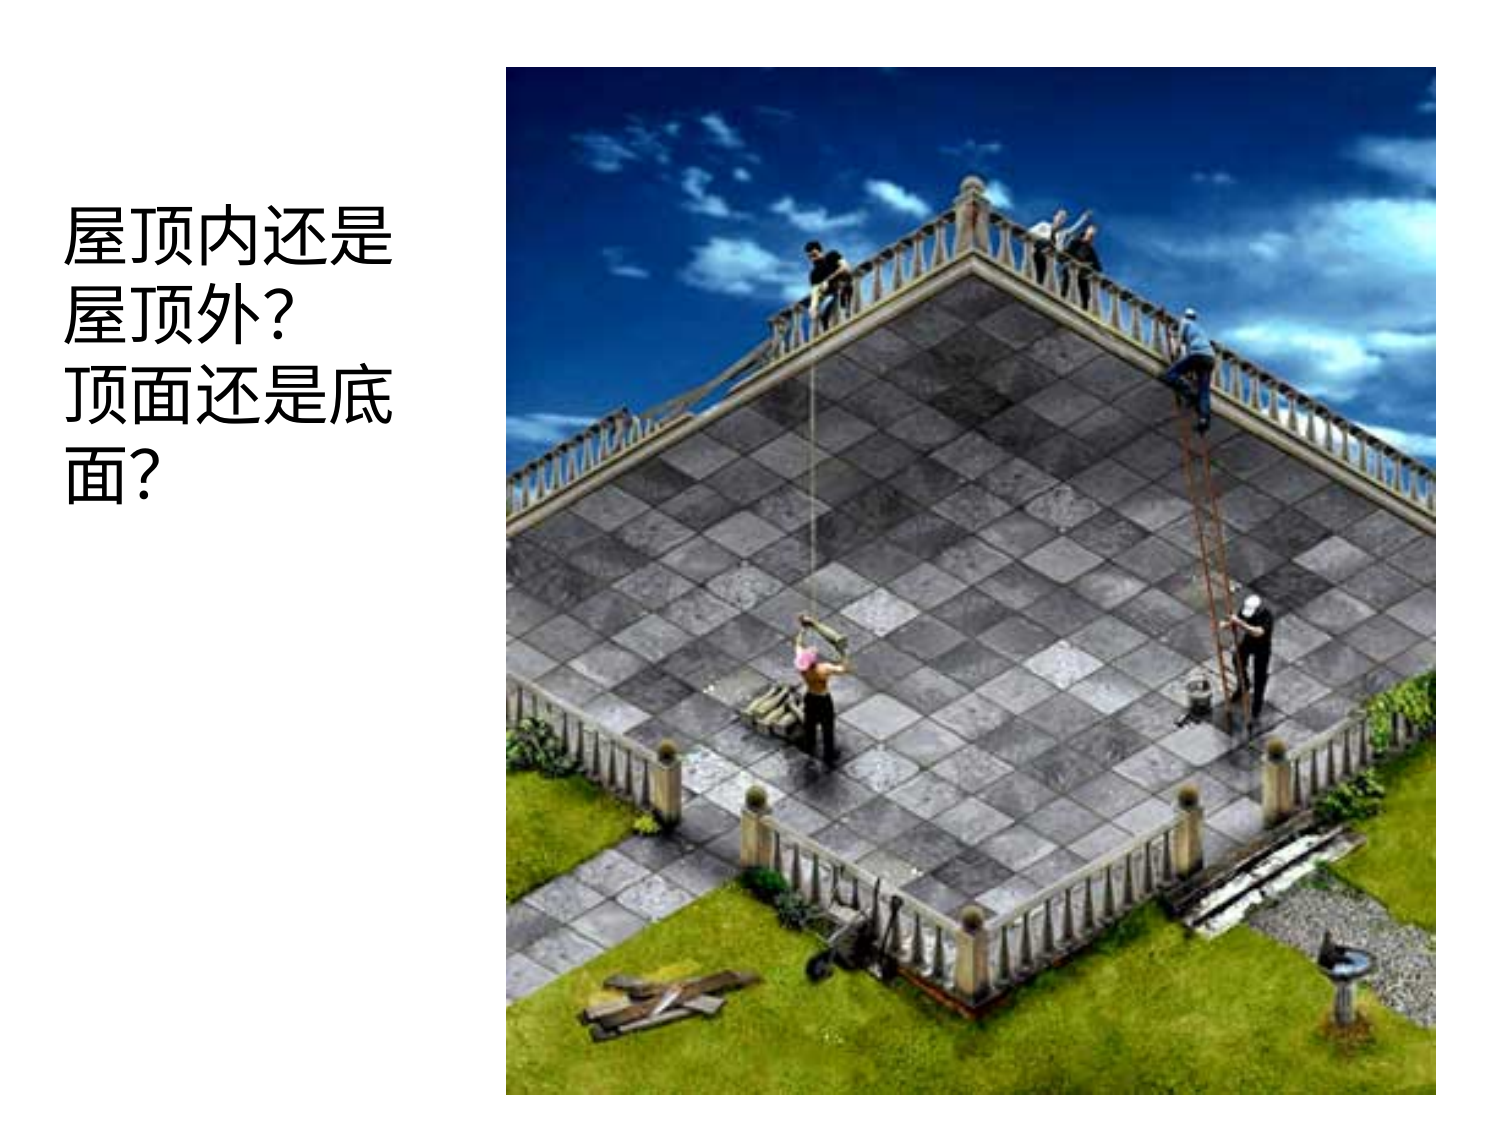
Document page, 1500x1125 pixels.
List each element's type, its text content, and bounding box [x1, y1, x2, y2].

text_box 屋顶内还是屋顶外？ 顶面还是底面？ [47, 185, 460, 521]
picture [506, 67, 1436, 1095]
